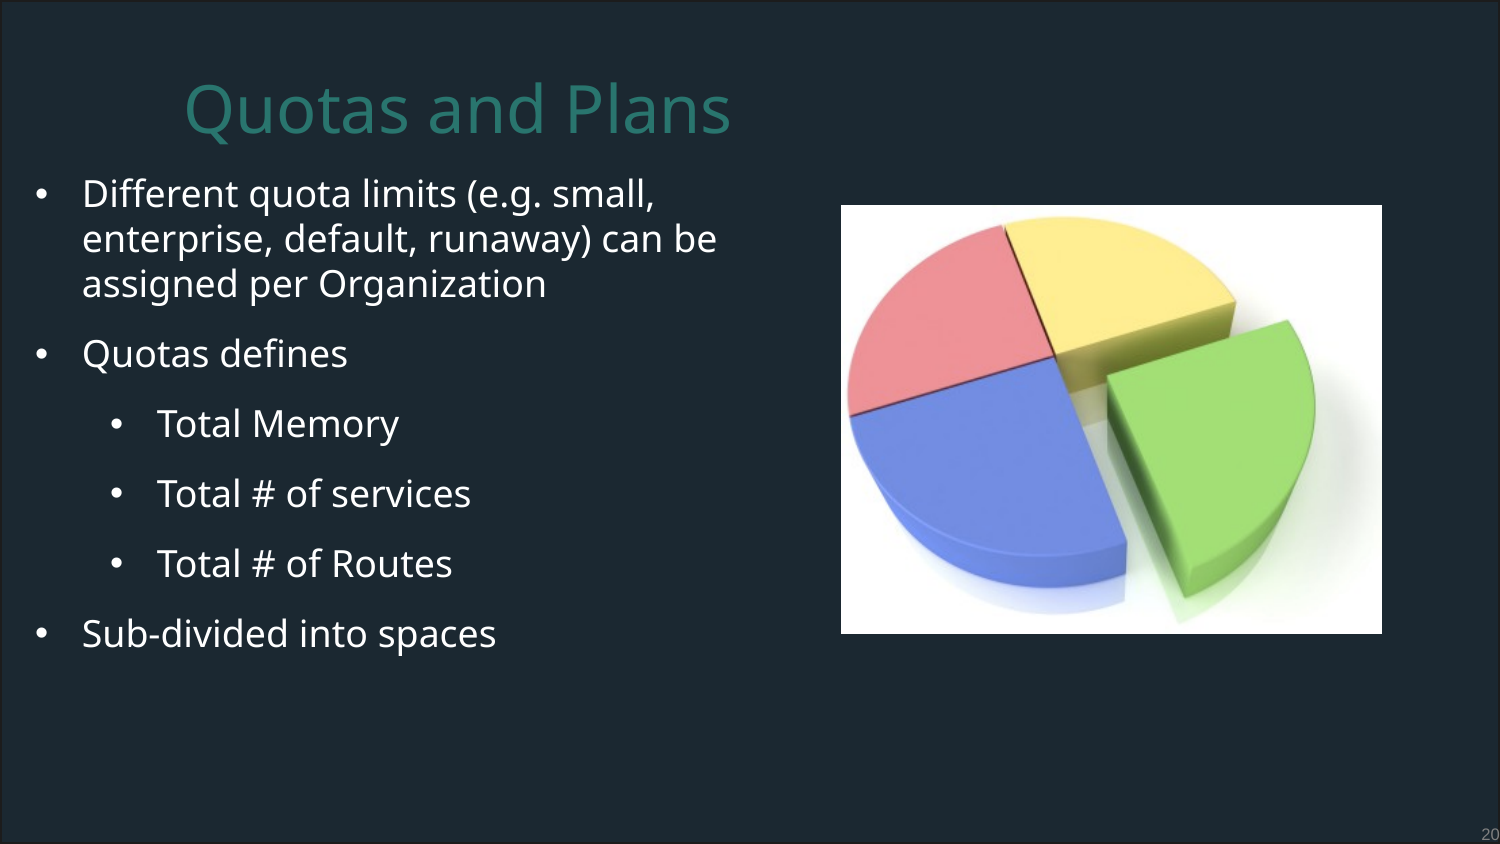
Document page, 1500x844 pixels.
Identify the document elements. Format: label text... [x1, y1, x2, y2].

picture [841, 204, 1383, 634]
title Quotas and Plans [183, 66, 1324, 163]
text_box Different quota limits (e.g. small, enterprise, default, runaway) can be assigned per Organization Quotas defines Total Memory Total # of services Total # of Routes Sub-divided into spaces [19, 162, 810, 747]
slide_number 20 [1412, 823, 1500, 844]
